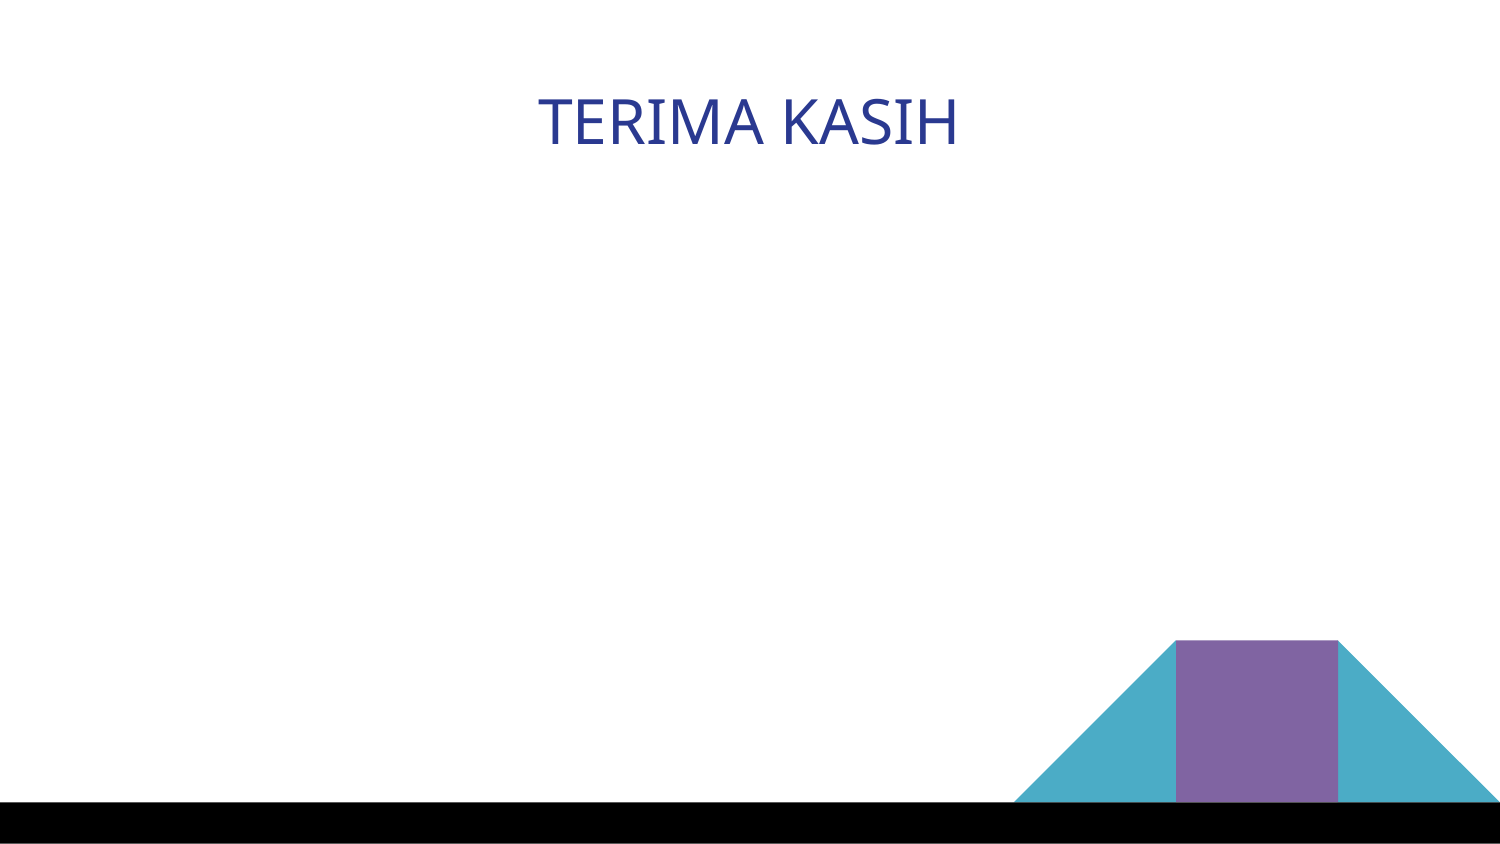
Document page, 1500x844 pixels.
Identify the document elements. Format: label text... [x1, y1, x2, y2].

text_box [51, 201, 1449, 750]
text_box TERIMA KASIH [51, 67, 1449, 167]
